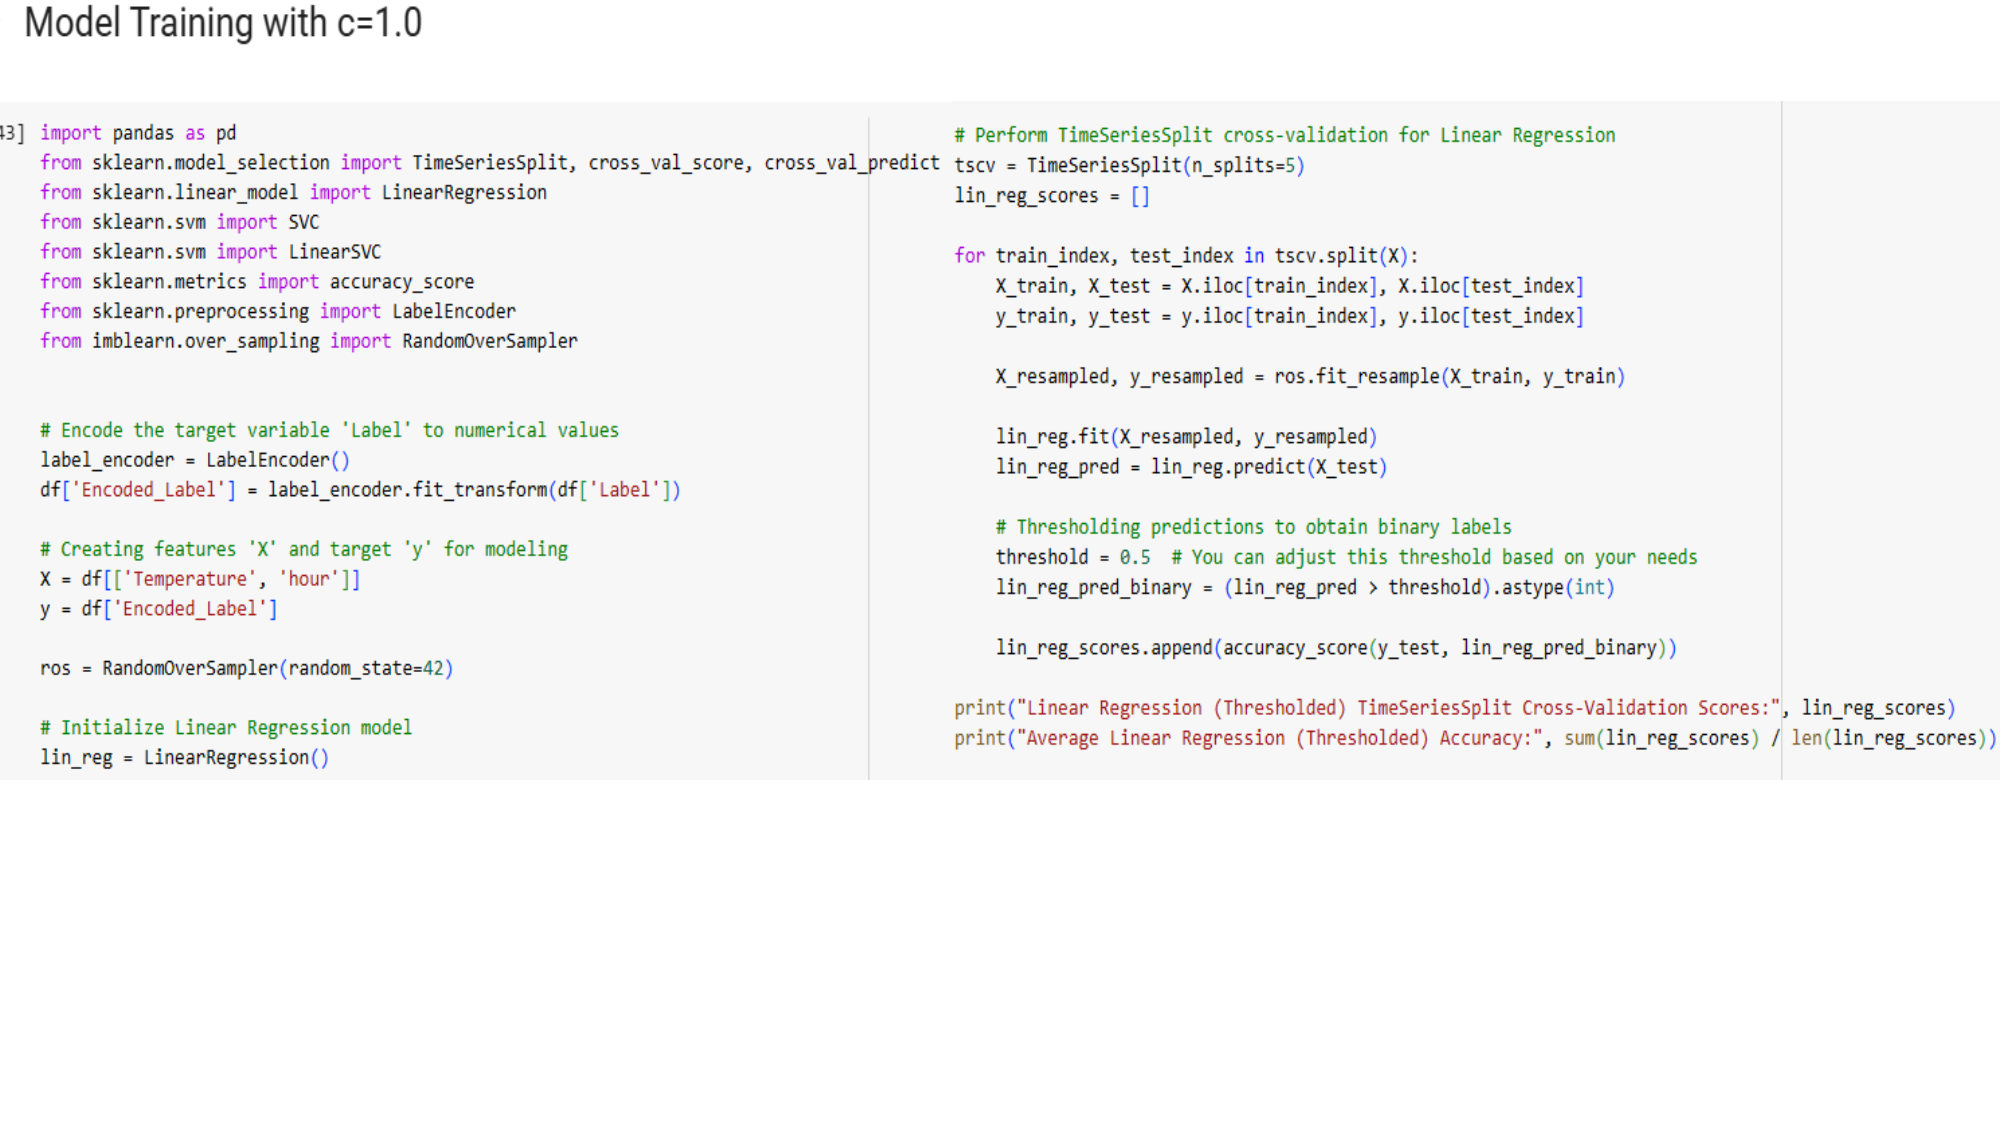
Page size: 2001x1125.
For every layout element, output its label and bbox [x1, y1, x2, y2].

picture [0, 0, 2000, 780]
